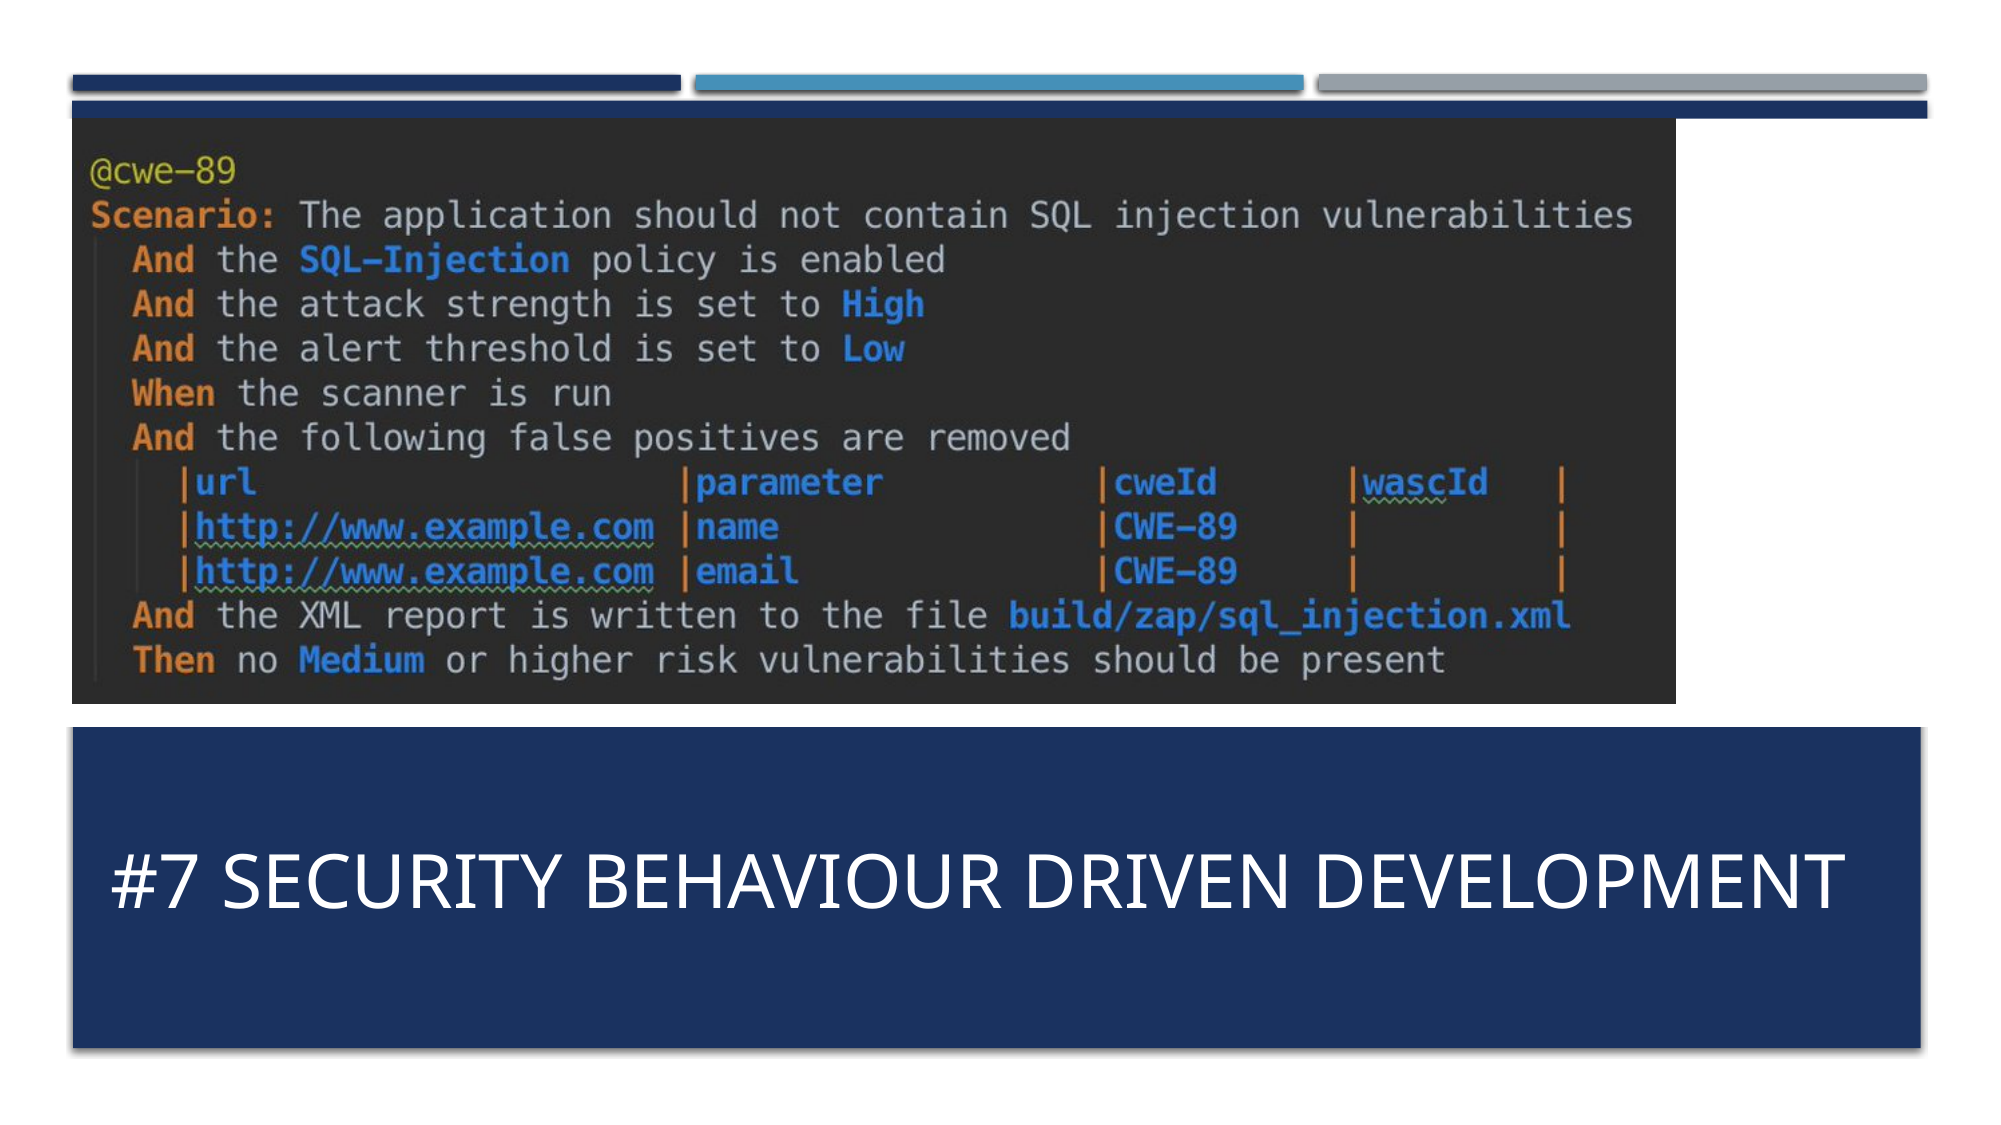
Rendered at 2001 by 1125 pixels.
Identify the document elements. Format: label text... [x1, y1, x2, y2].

text_box [72, 74, 682, 92]
text_box [695, 74, 1304, 91]
text_box [72, 729, 1922, 1049]
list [72, 118, 1676, 705]
text_box [1318, 73, 1928, 92]
text_box [0, 117, 2000, 729]
title #7 Security Behaviour Driven Development [95, 756, 1899, 932]
